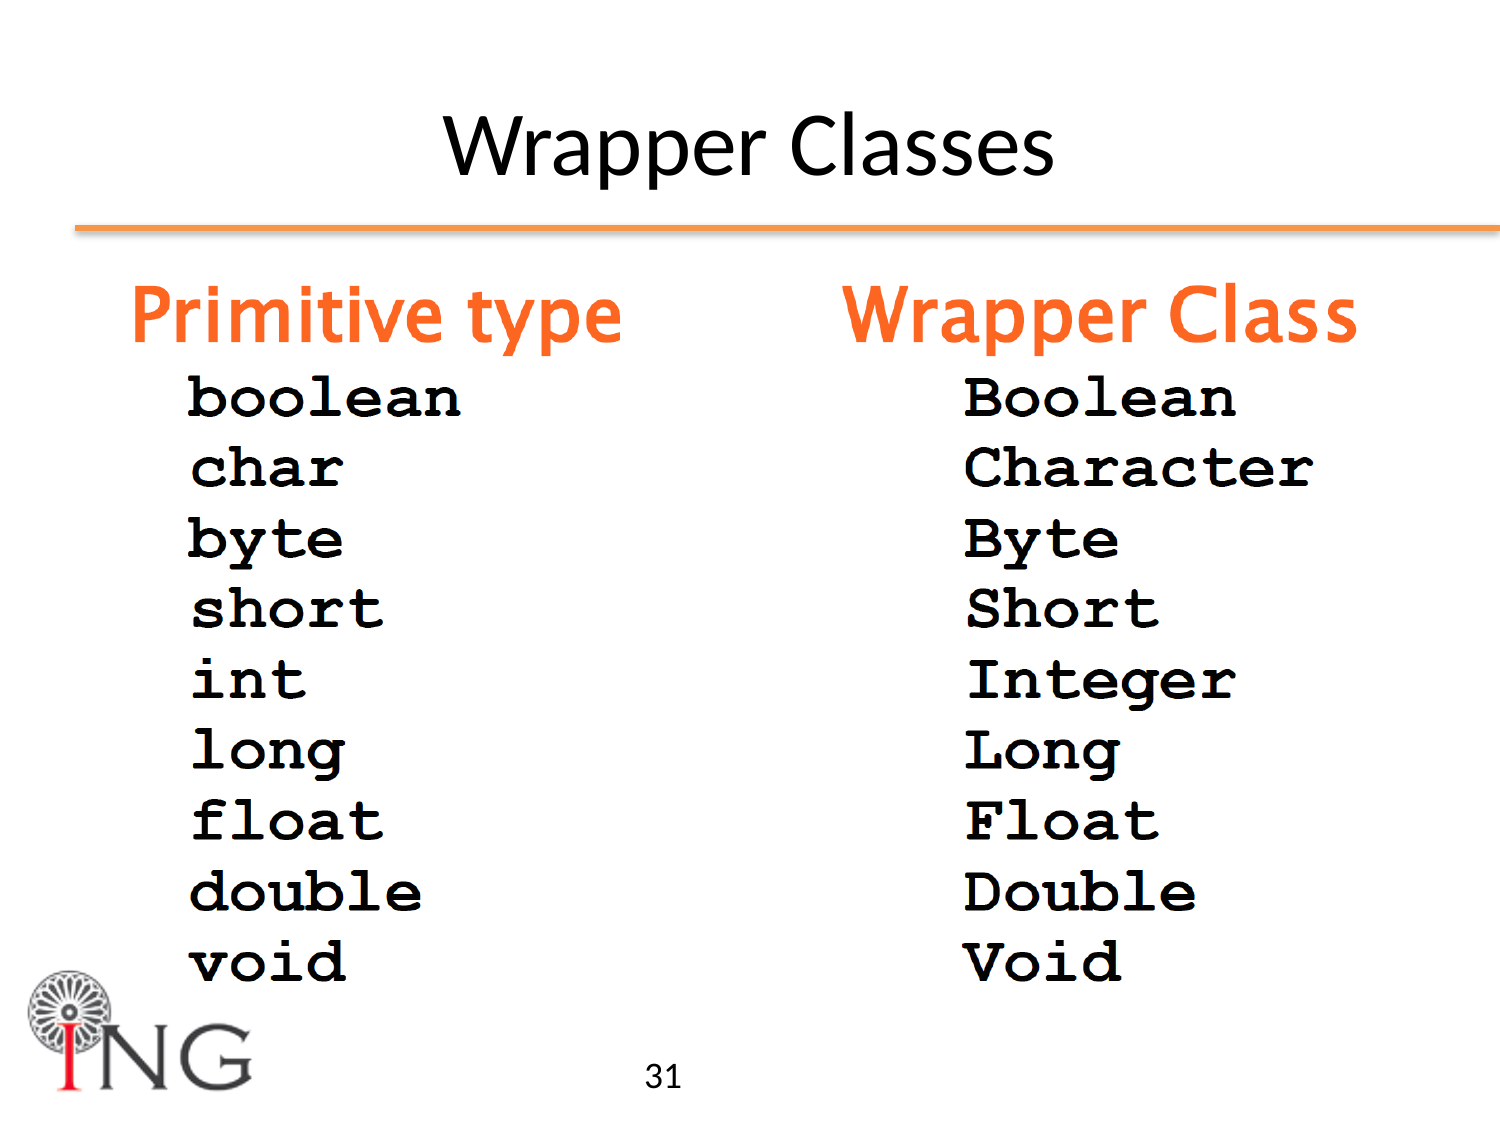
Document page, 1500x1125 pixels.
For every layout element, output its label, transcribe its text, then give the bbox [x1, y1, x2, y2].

title Wrapper Classes [75, 45, 1425, 233]
picture [3, 948, 281, 1124]
slide_number 31 [629, 1043, 1425, 1104]
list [74, 262, 1426, 1006]
